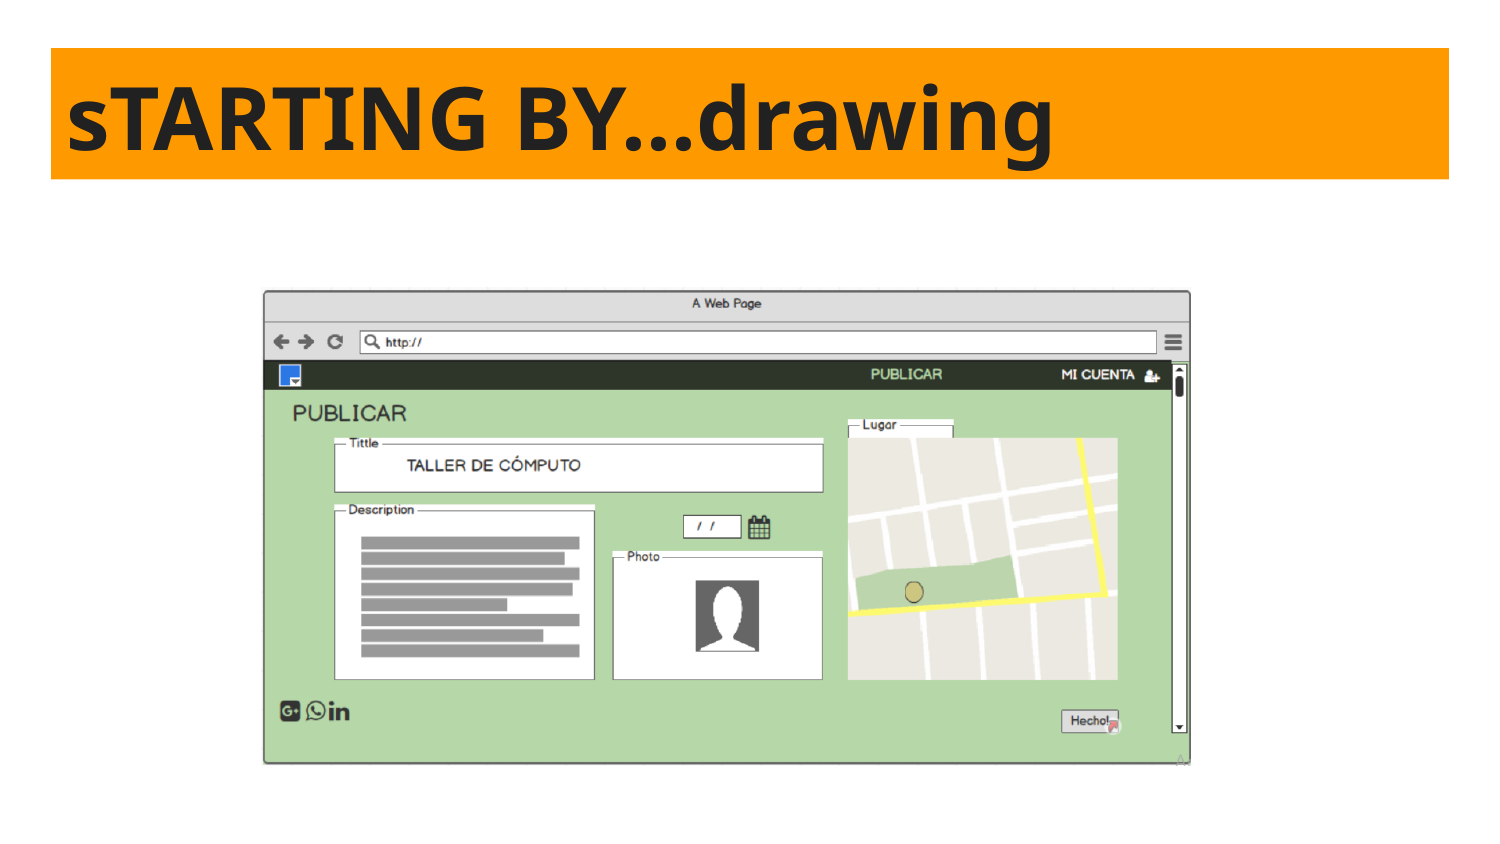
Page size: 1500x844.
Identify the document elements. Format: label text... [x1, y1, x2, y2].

title sTARTING BY...drawing [51, 48, 1449, 180]
picture [260, 286, 1192, 766]
